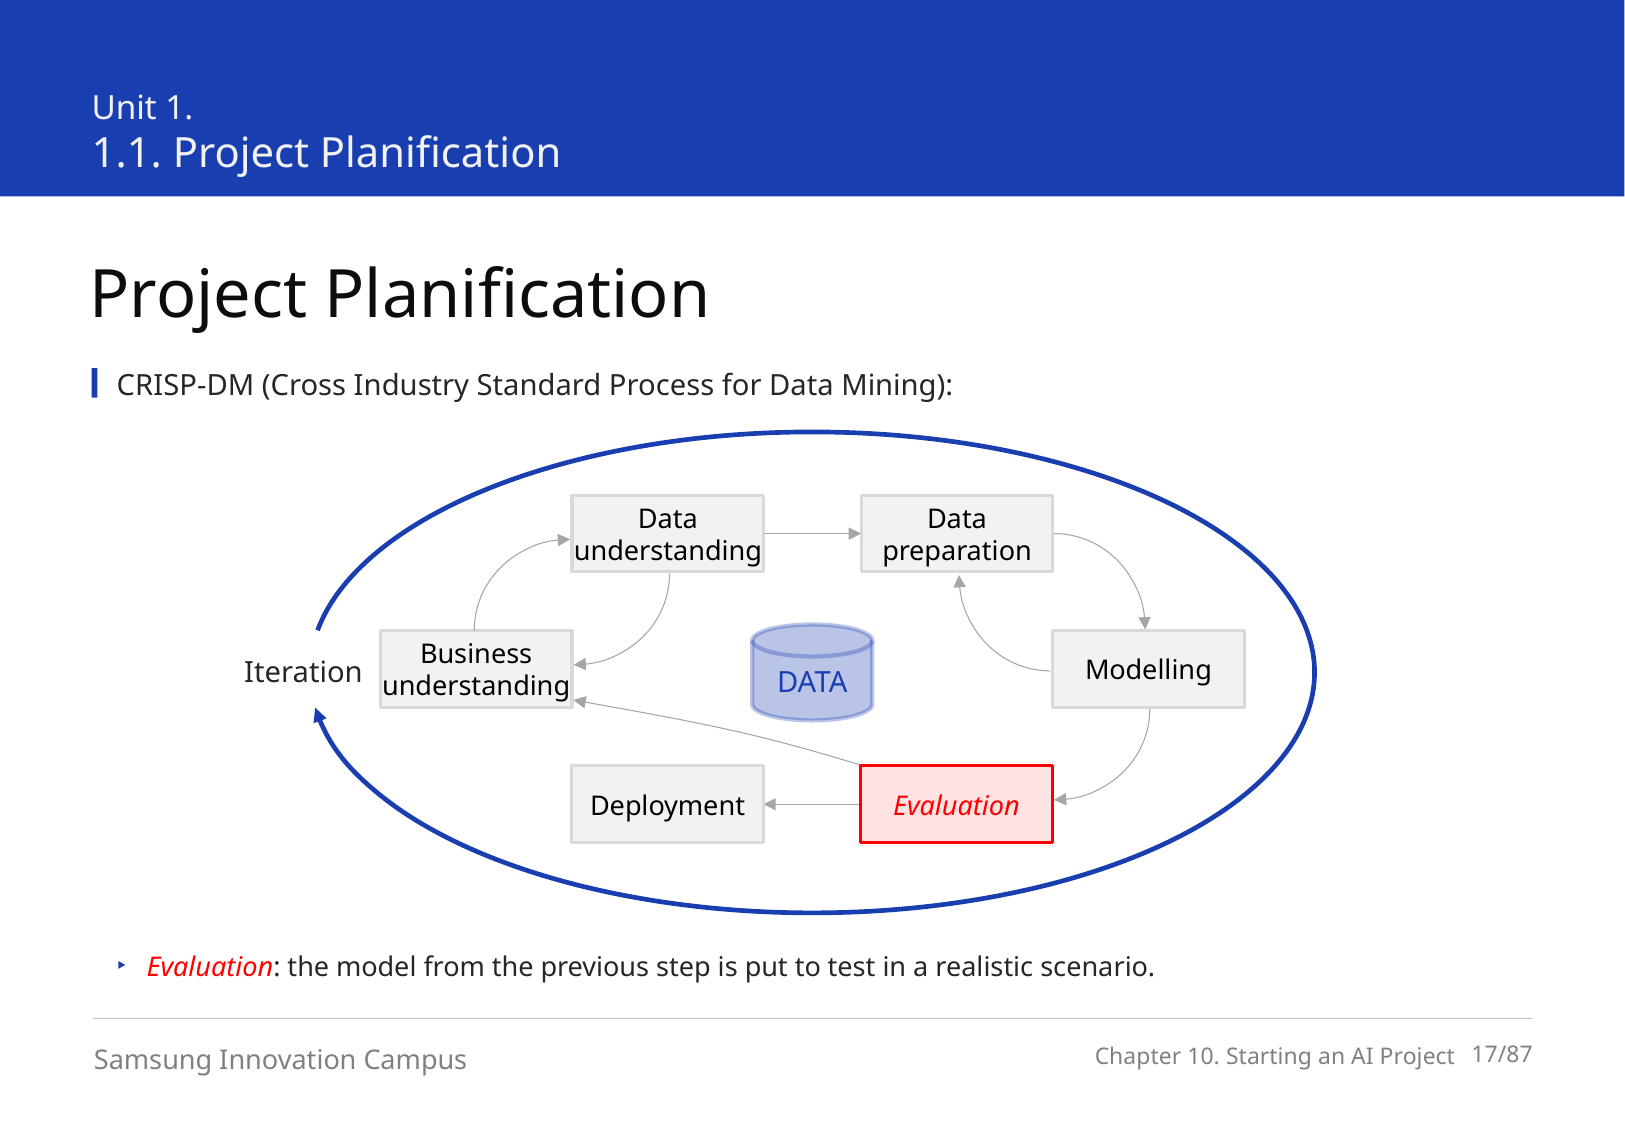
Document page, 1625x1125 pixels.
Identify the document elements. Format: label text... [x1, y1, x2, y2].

text_box Project Planification [89, 250, 1534, 332]
text_box Unit 1. 1.1. Project Planification [91, 85, 1048, 177]
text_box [91, 366, 1533, 402]
text_box Evaluation: the model from the previous step is put to test in a realistic scenario. [116, 936, 1534, 994]
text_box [245, 431, 1315, 913]
